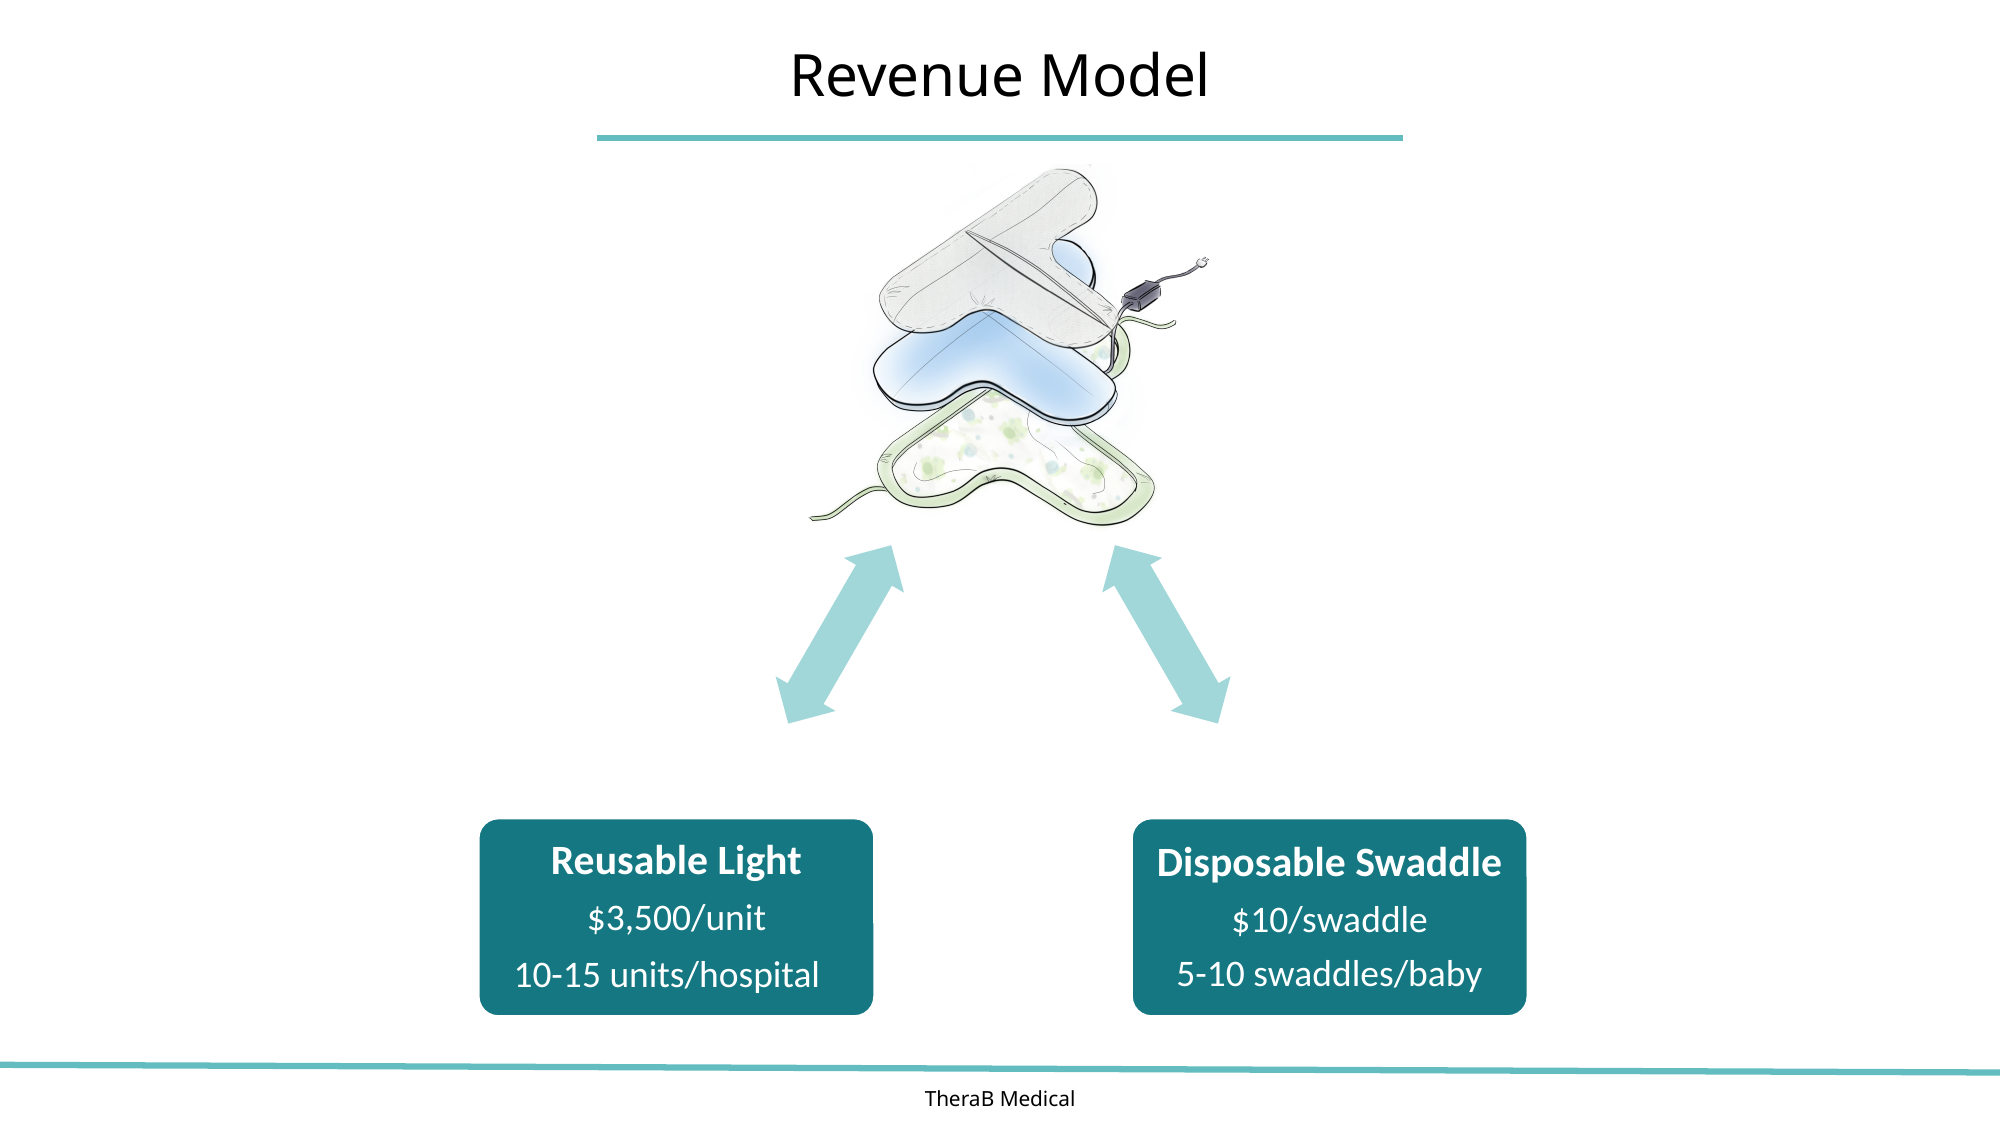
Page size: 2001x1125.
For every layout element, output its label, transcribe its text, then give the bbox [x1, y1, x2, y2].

text_box TheraB Medical [0, 1083, 2000, 1119]
text_box Revenue Model [0, 30, 2000, 117]
picture [780, 164, 1217, 548]
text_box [478, 252, 1528, 1017]
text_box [0, 1064, 2000, 1073]
